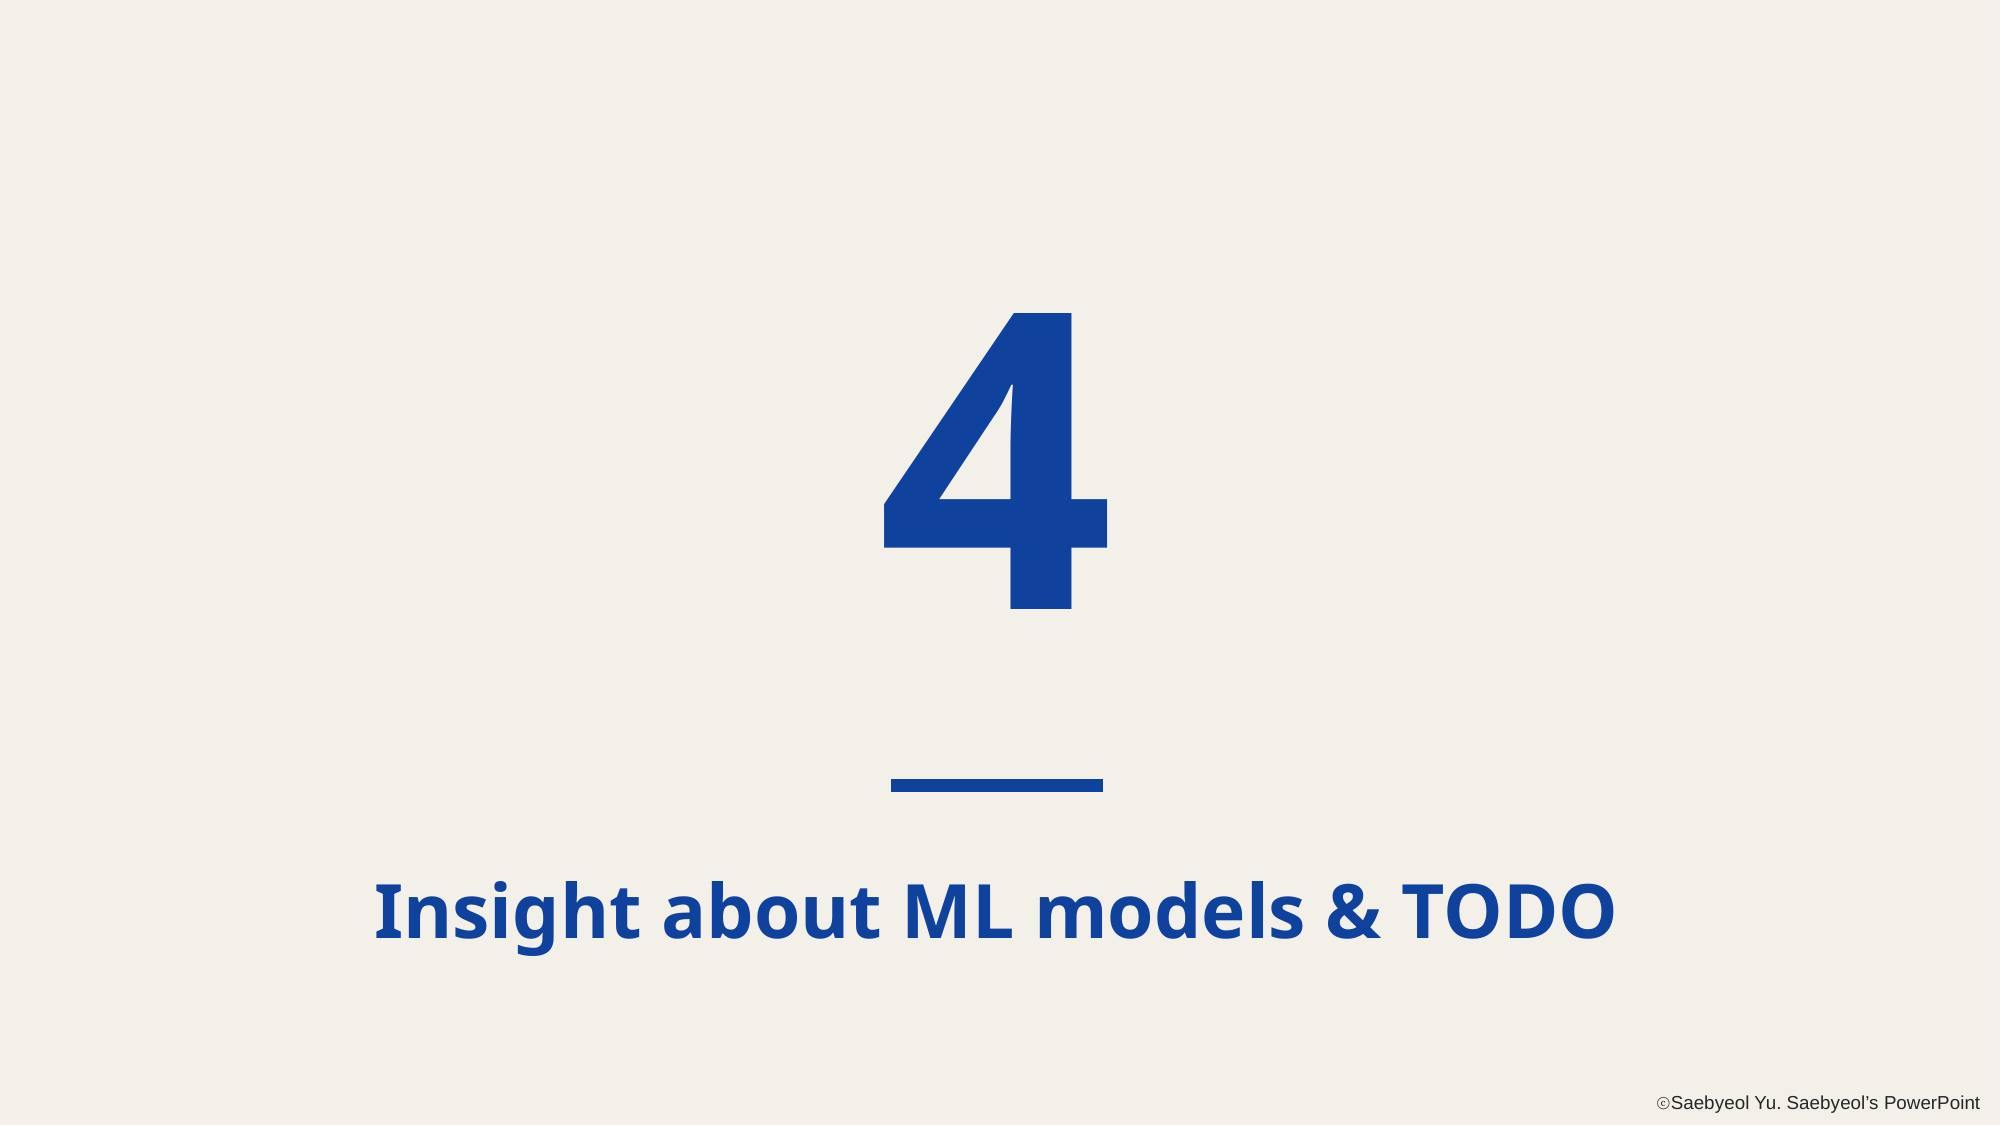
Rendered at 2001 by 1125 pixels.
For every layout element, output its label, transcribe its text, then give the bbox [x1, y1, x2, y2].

text_box 4 [862, 188, 1130, 701]
text_box Insight about ML models & TODO [290, 855, 1704, 961]
